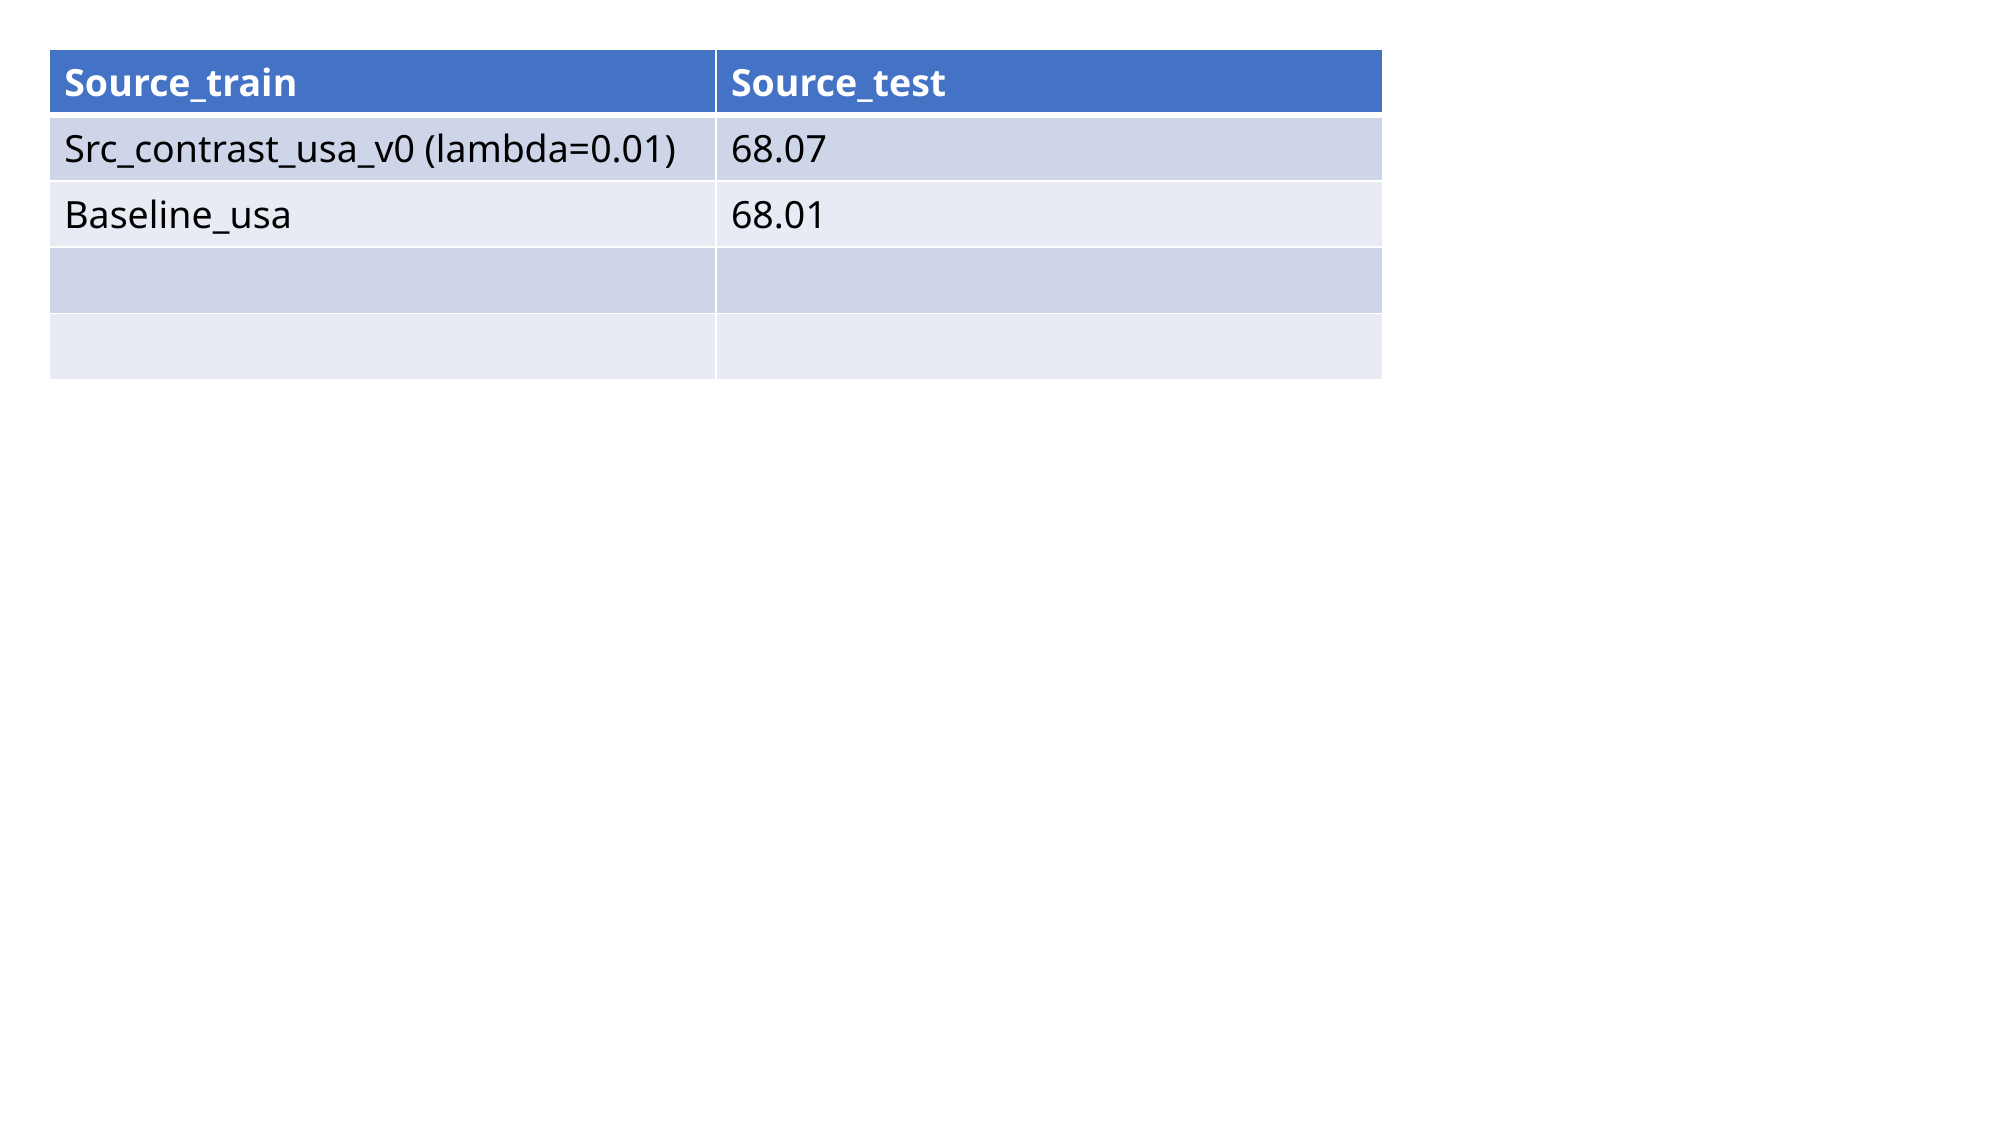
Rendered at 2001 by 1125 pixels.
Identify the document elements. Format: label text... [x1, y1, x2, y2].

table_cell Baseline_usa [50, 182, 715, 246]
table_cell Src_contrast_usa_v0 (lambda=0.01) [50, 118, 715, 180]
table_header Source_train [50, 50, 715, 112]
table_cell [717, 314, 1382, 379]
table_cell [50, 248, 715, 313]
table_cell 68.01 [717, 182, 1382, 246]
table_cell [50, 314, 715, 379]
table_header Source_test [717, 50, 1382, 112]
table_cell 68.07 [717, 118, 1382, 180]
table_cell [717, 248, 1382, 313]
